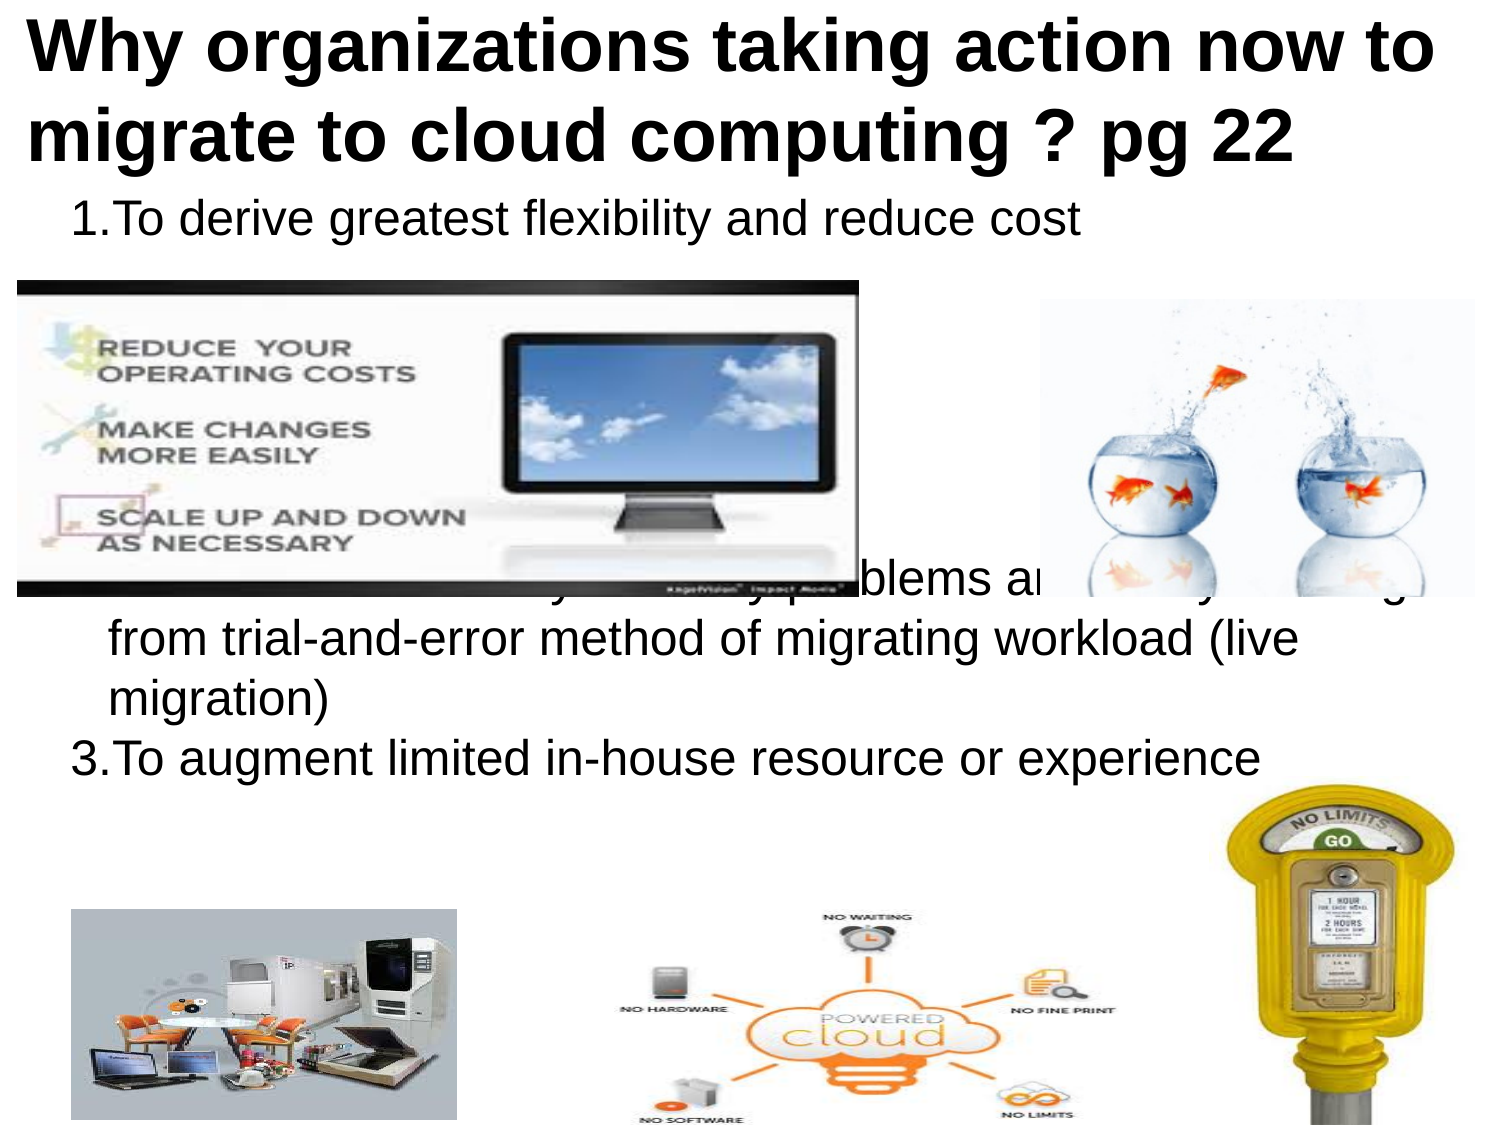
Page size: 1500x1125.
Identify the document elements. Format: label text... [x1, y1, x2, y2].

picture [70, 909, 458, 1120]
picture [17, 280, 859, 597]
title Why organizations taking action now to migrate to cloud computing ? pg 22 [11, 7, 1475, 192]
picture [614, 909, 1123, 1125]
list To derive greatest flexibility and reduce cost To avoid vulnerability to costly problems and delays arising from trial-and-error method of migrating workload (live migration) To augment limited in-house resource or experience [17, 170, 1492, 1125]
picture [1209, 776, 1476, 1125]
picture [1040, 298, 1476, 597]
